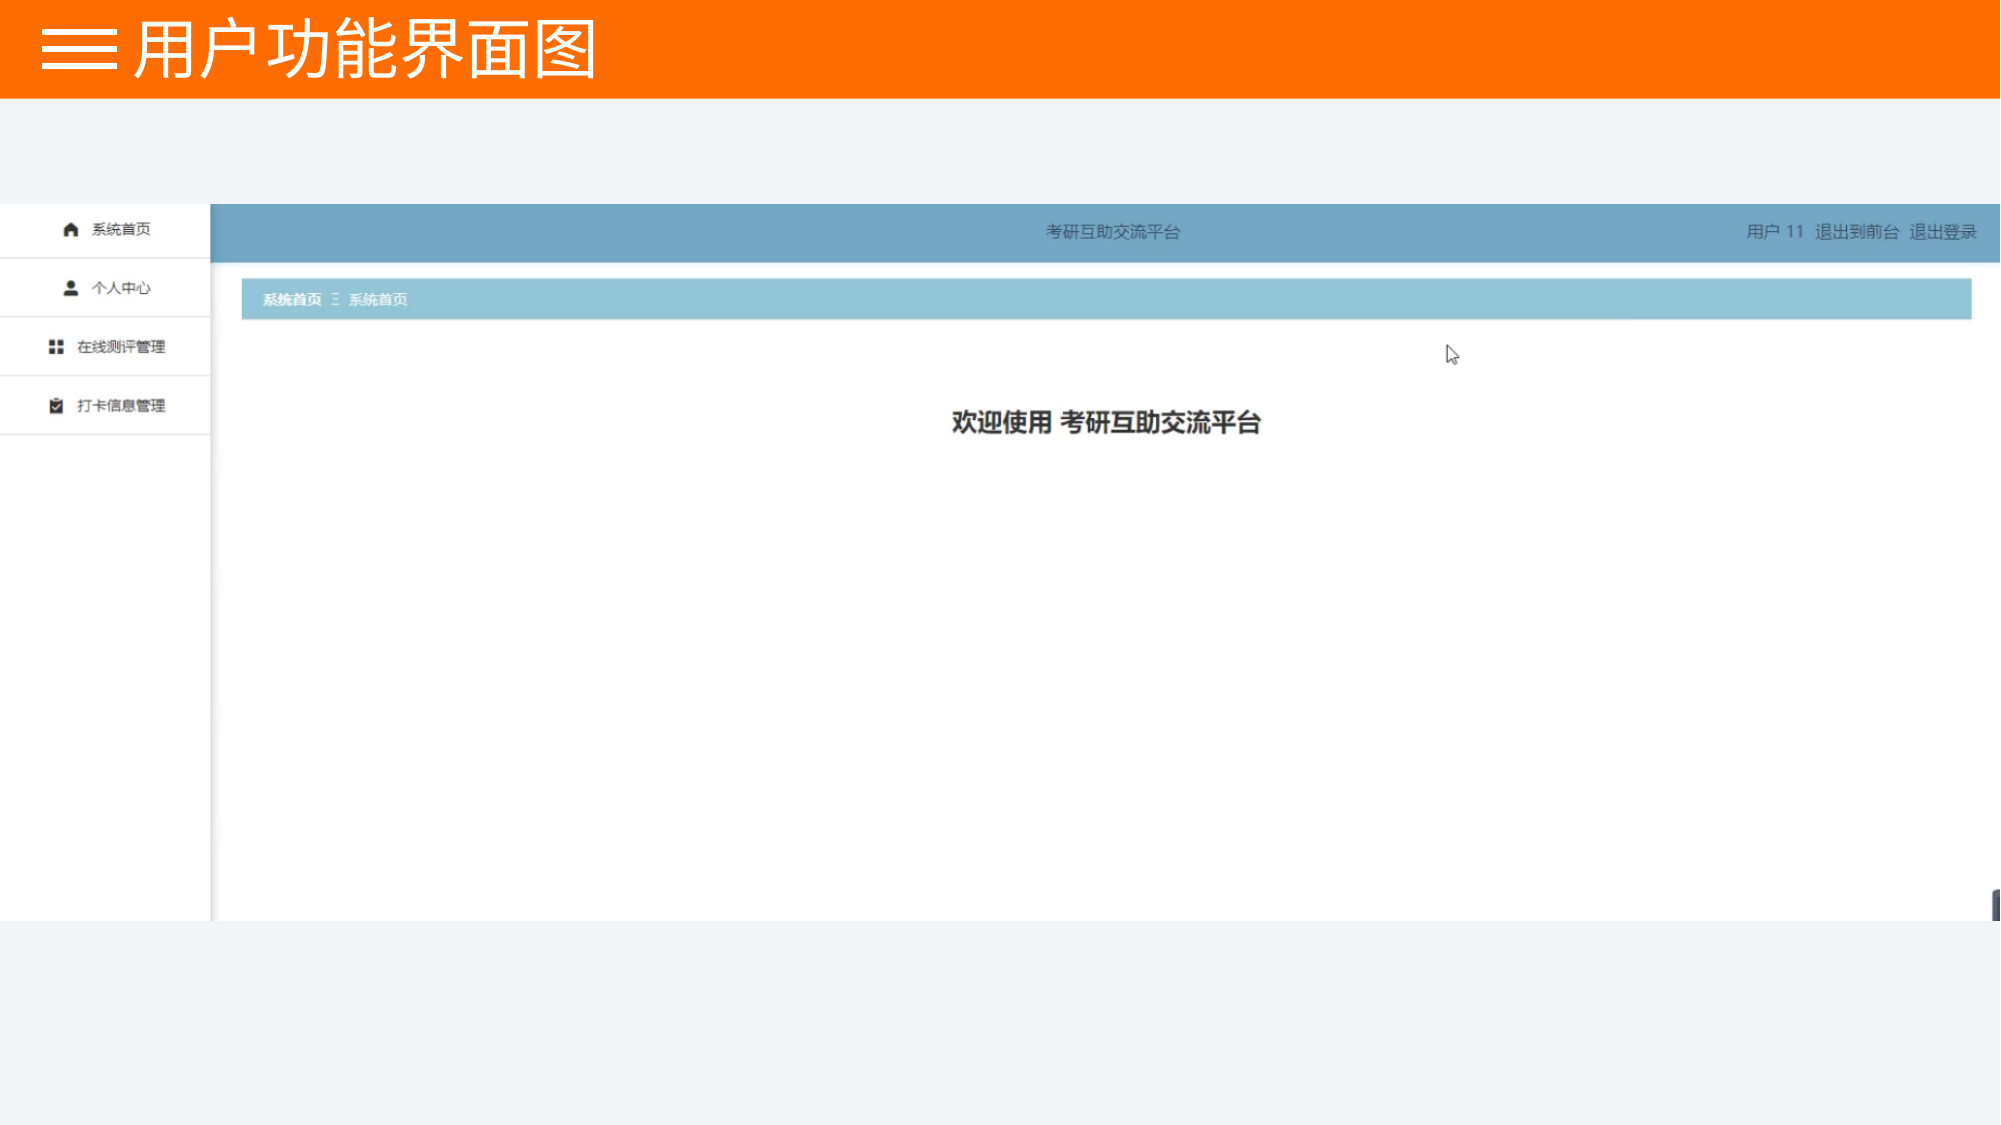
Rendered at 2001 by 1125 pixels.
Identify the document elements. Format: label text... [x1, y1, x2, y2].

text_box [0, 0, 2000, 100]
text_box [42, 32, 118, 67]
text_box 用户功能界面图 [117, 0, 813, 95]
picture [0, 204, 2000, 921]
